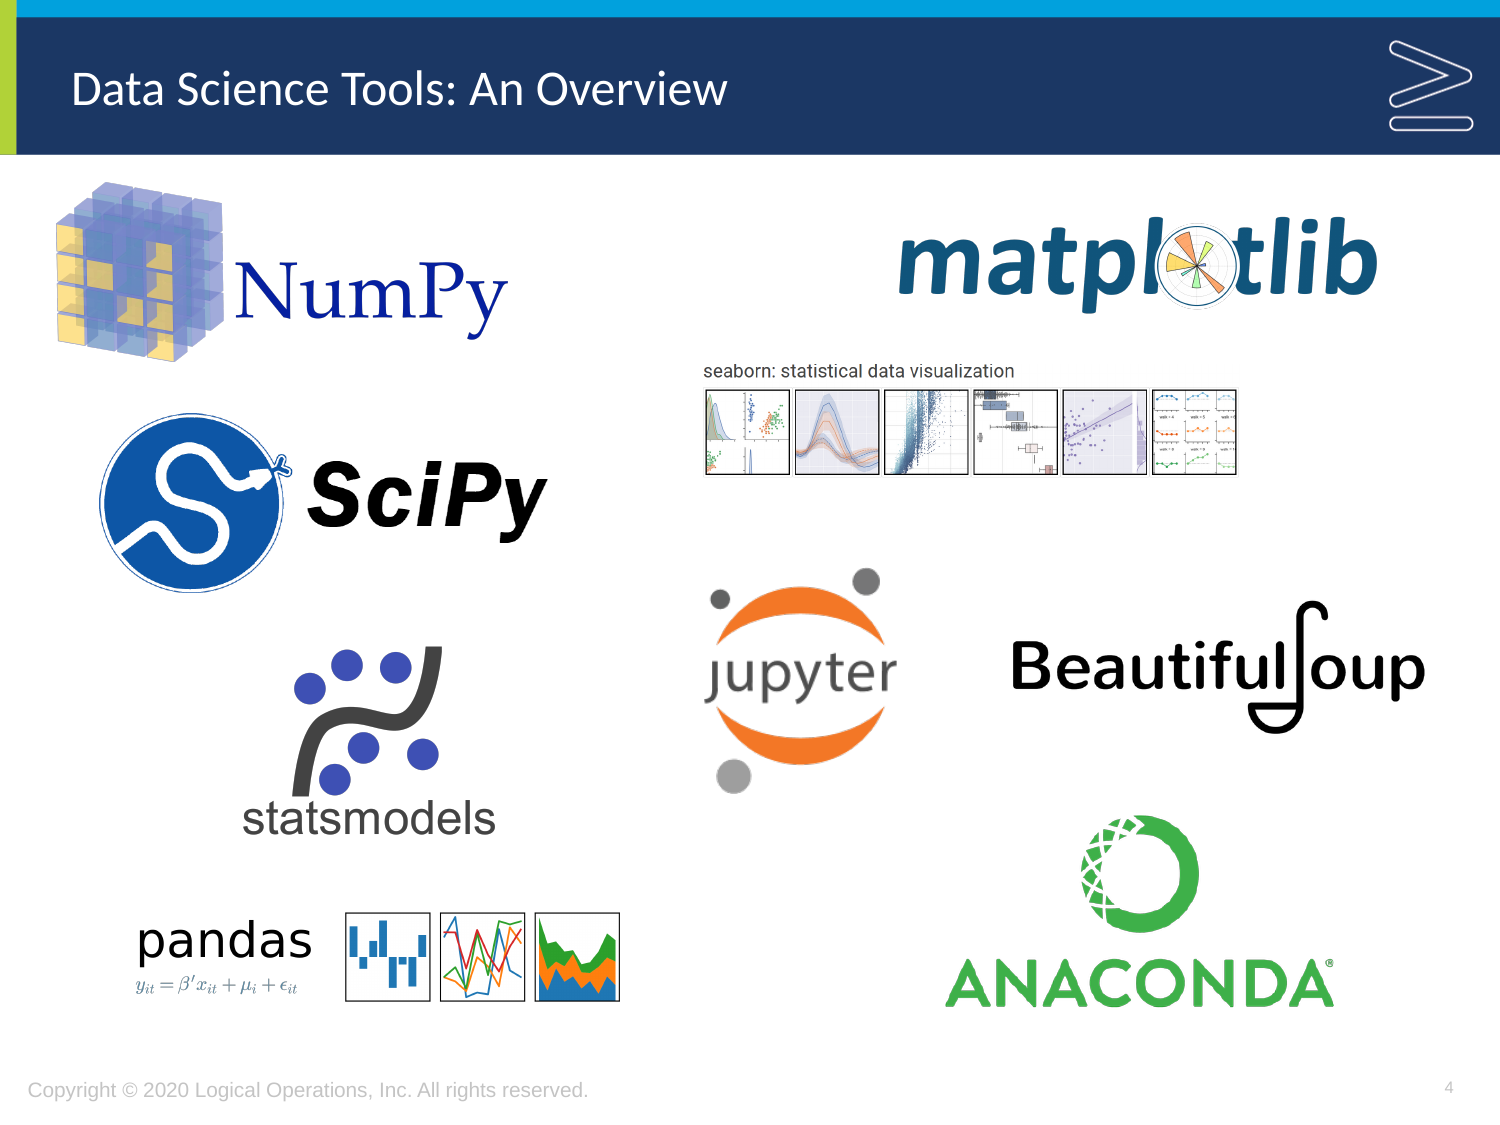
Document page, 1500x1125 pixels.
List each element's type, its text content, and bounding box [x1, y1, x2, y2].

picture [702, 364, 1240, 478]
picture [965, 558, 1470, 776]
picture [240, 645, 504, 836]
picture [702, 565, 900, 795]
picture [878, 199, 1404, 327]
picture [0, 0, 56, 155]
slide_number 4 [1118, 1057, 1469, 1118]
title Data Science Tools: An Overview [56, 16, 1350, 155]
picture [109, 902, 636, 1012]
picture [941, 810, 1341, 1011]
picture [1350, 18, 1500, 155]
picture [55, 182, 508, 362]
picture [99, 413, 551, 593]
